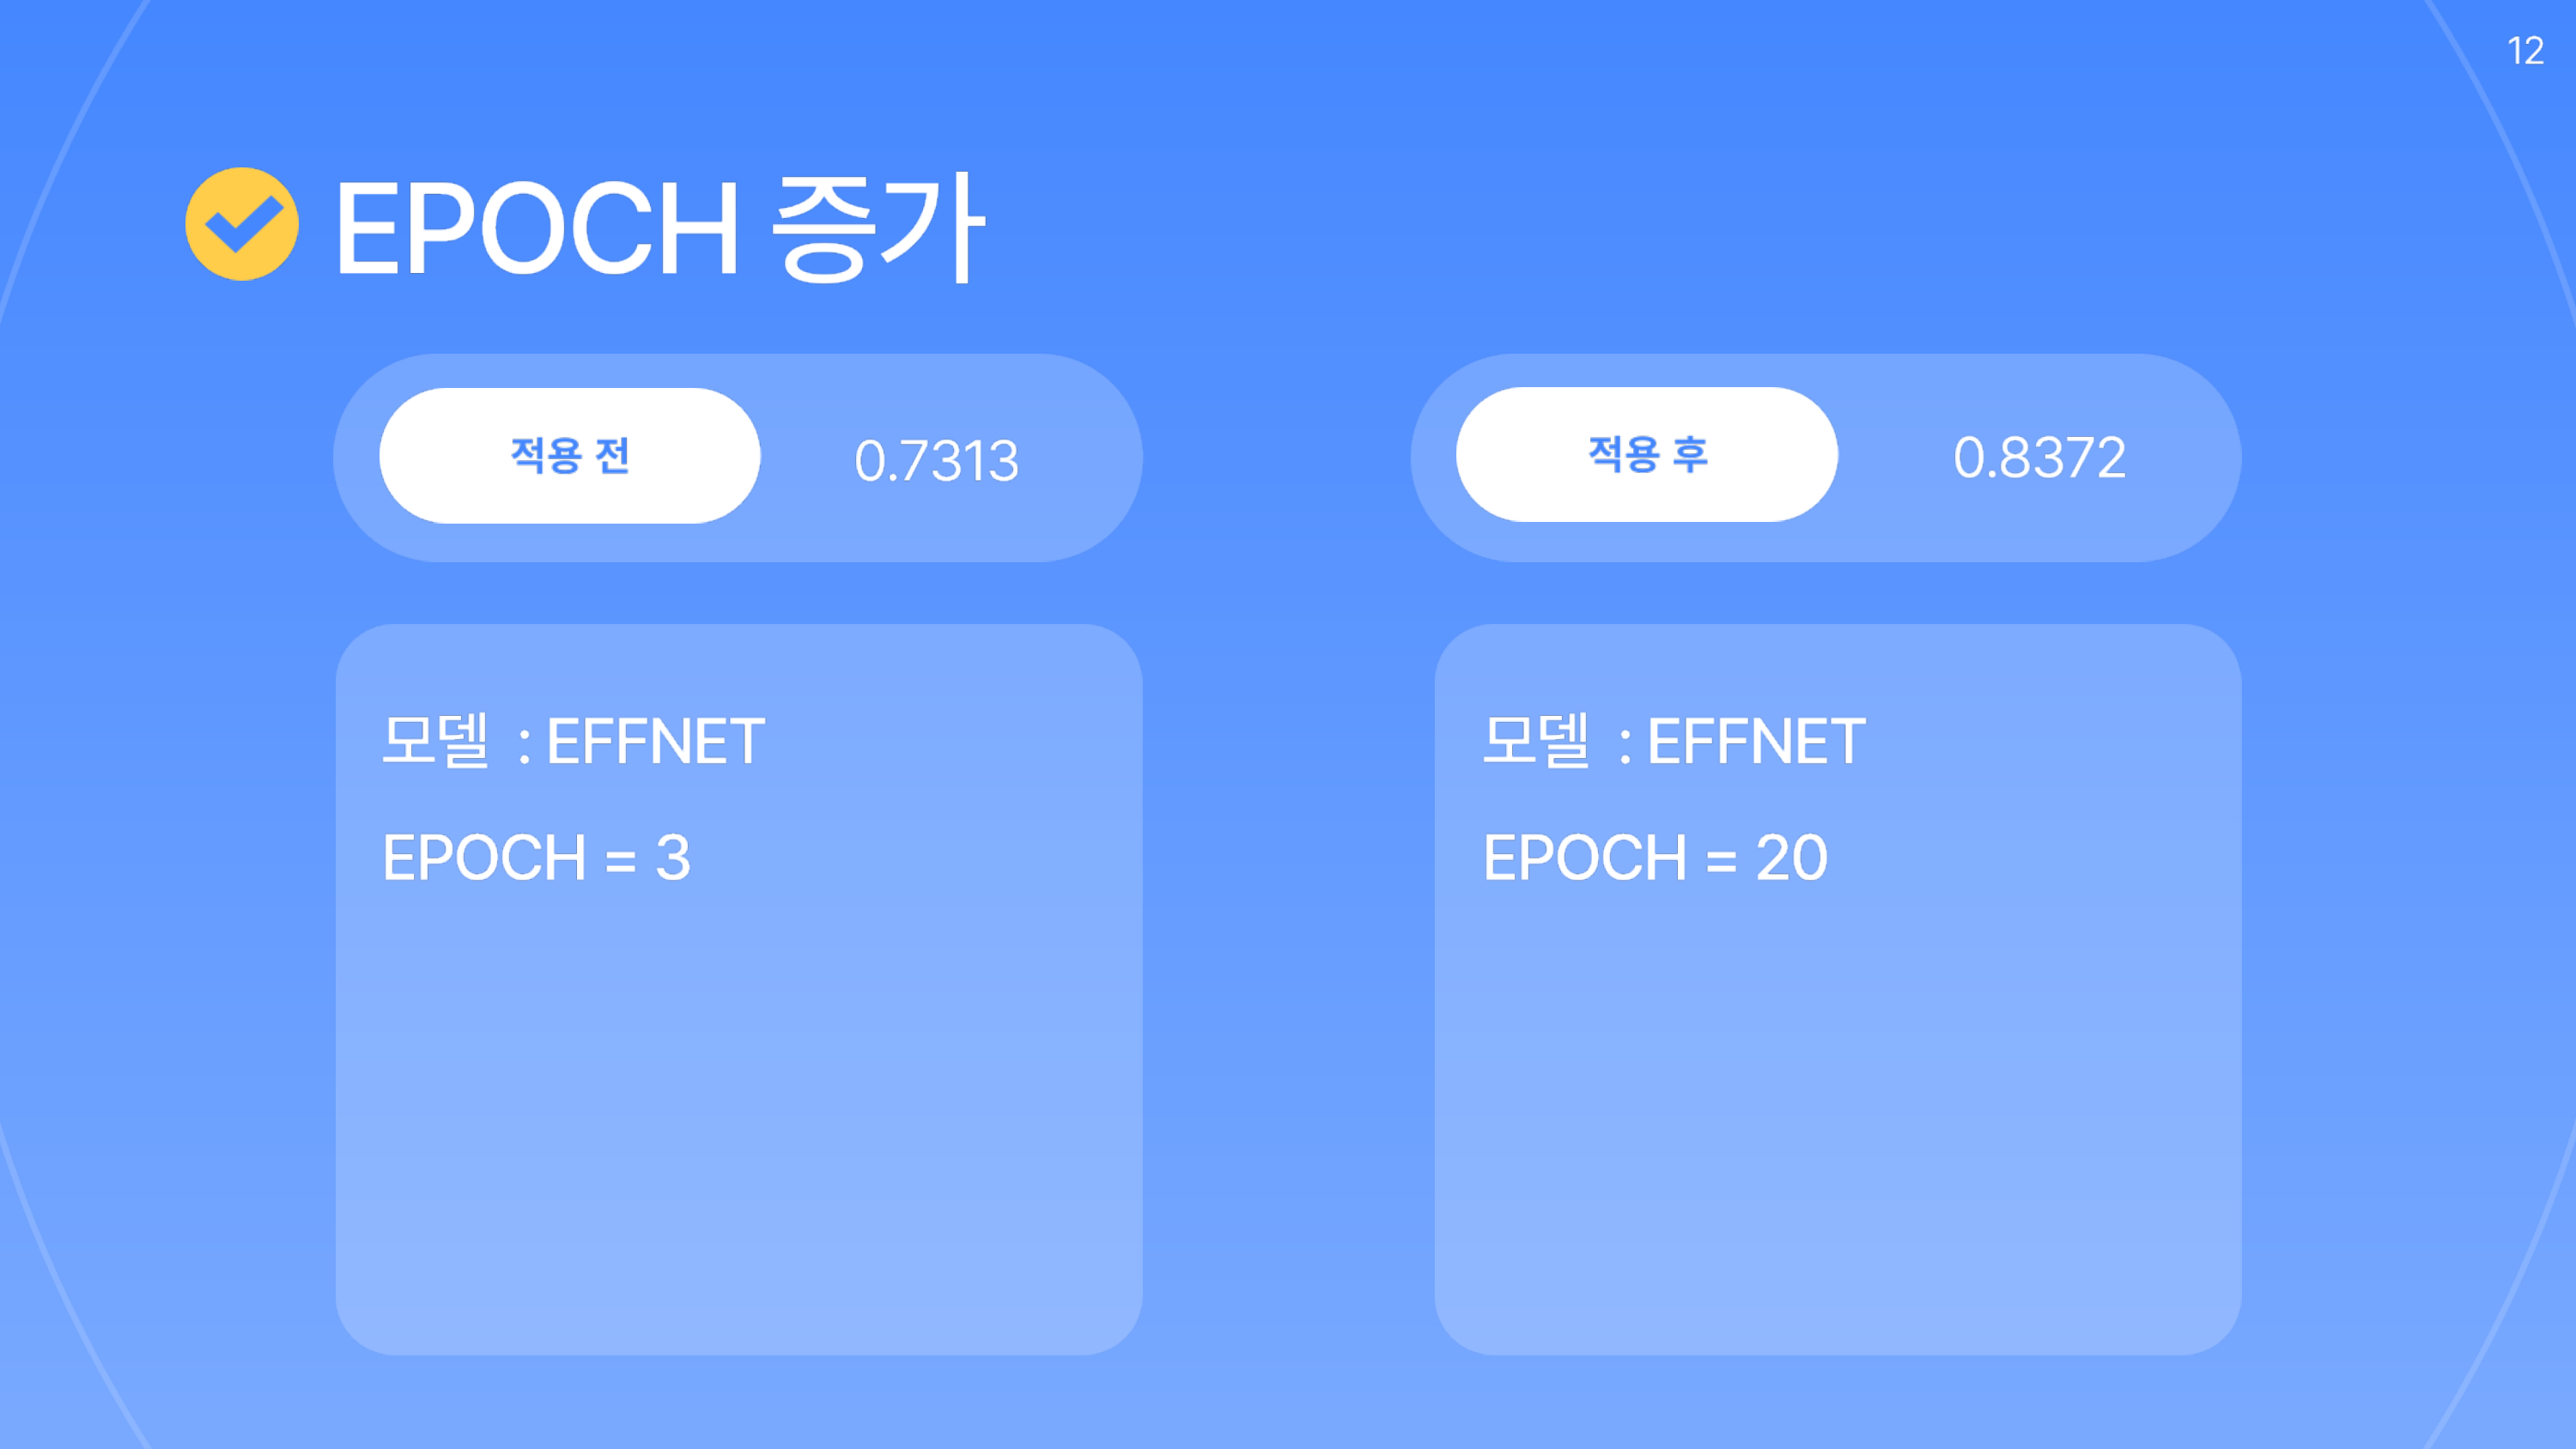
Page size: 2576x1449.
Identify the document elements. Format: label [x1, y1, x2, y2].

text_box [185, 167, 299, 282]
text_box [333, 354, 1145, 562]
picture [835, 386, 1073, 552]
text_box [1435, 623, 2242, 1355]
text_box [379, 388, 762, 524]
text_box [1411, 354, 2242, 562]
picture [367, 409, 730, 522]
picture [361, 678, 825, 964]
text_box [336, 623, 1143, 1355]
picture [1444, 408, 1811, 520]
picture [1937, 0, 2576, 112]
text_box [0, 0, 2576, 1449]
picture [1462, 678, 1926, 964]
picture [284, 88, 1116, 434]
